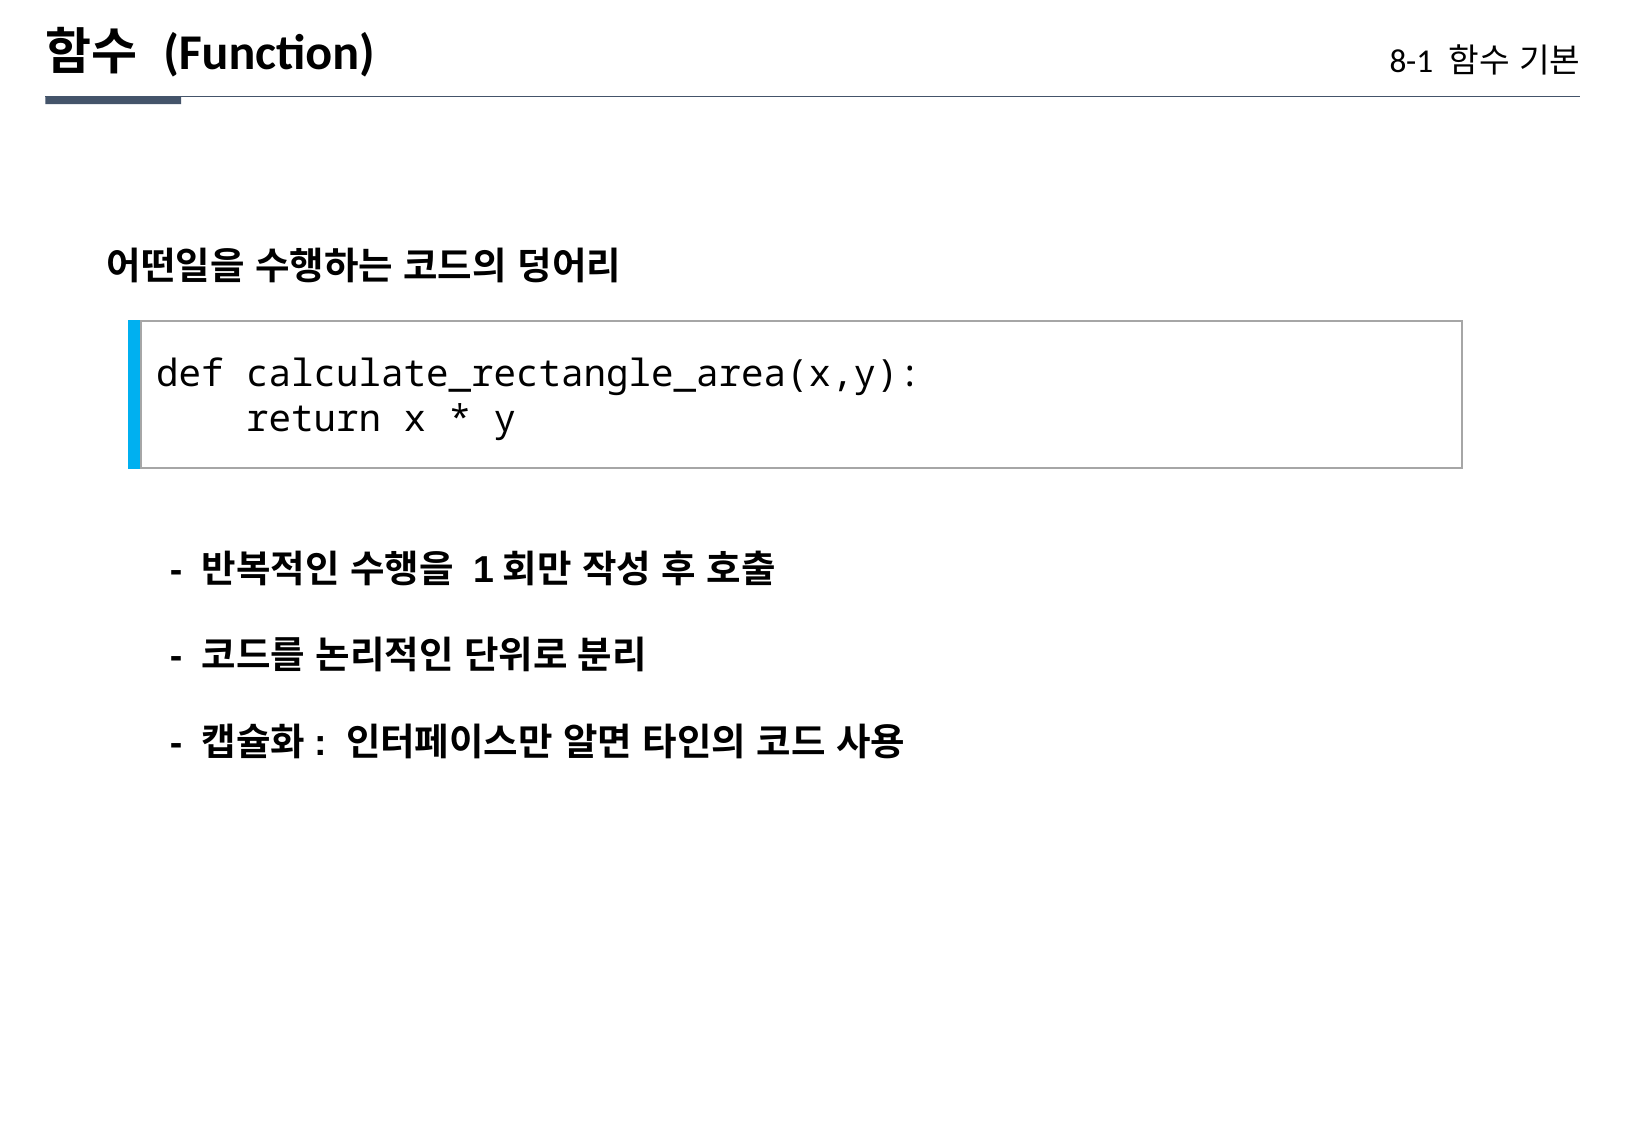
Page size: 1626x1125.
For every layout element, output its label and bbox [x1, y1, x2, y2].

text_box [91, 234, 1386, 295]
text_box [129, 320, 1463, 468]
text_box [154, 515, 1449, 771]
list [45, 26, 965, 82]
list [1038, 43, 1581, 81]
